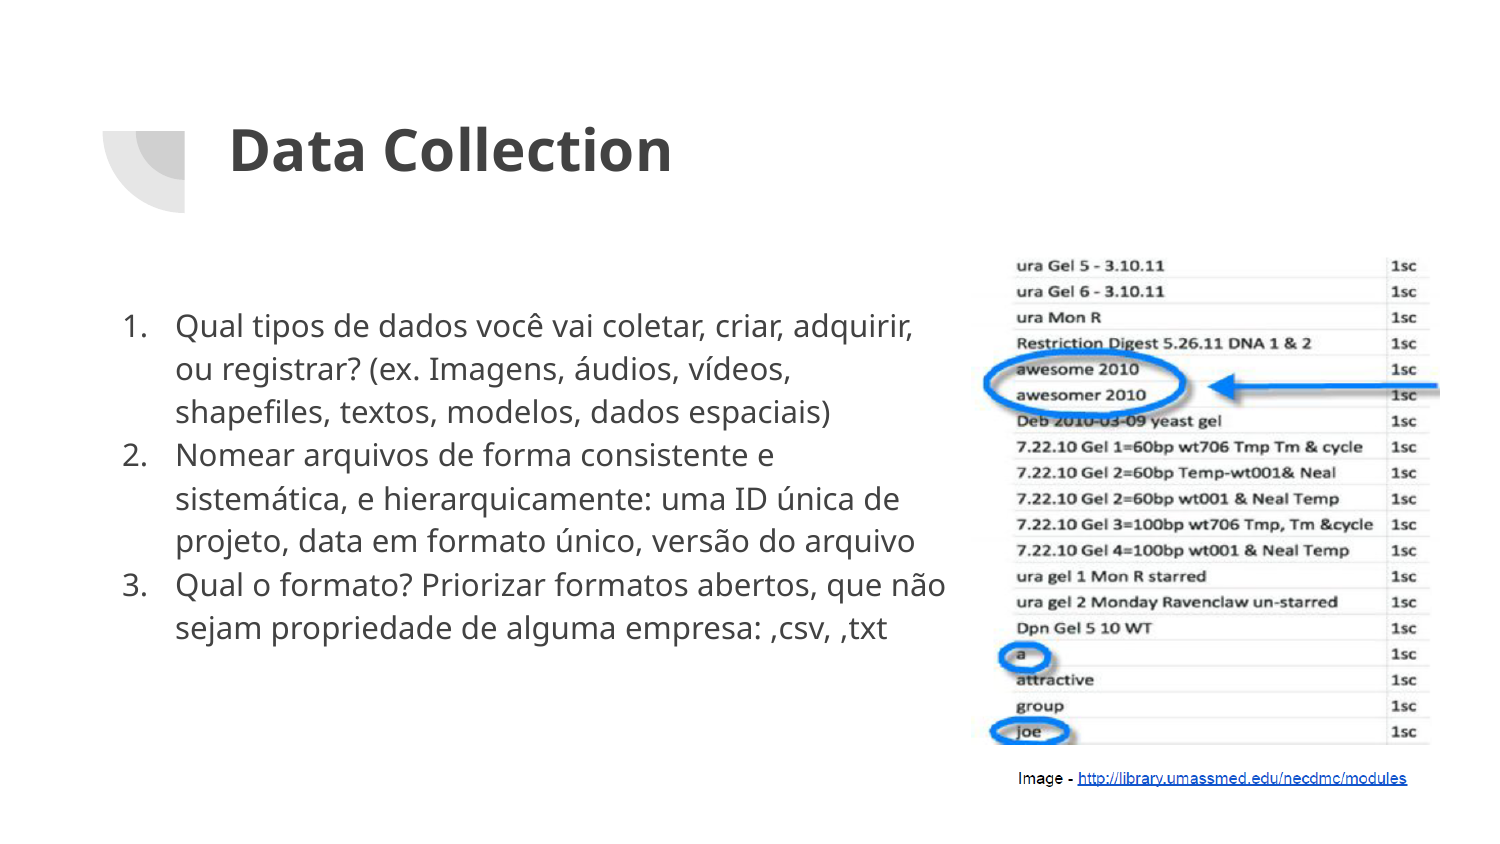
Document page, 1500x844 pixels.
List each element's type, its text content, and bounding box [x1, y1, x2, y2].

title Data Collection [213, 98, 1368, 263]
picture [970, 244, 1440, 794]
list Qual tipos de dados você vai coletar, criar, adquirir, ou registrar? (ex. Imagens, áudios, vídeos, shapefiles, textos, modelos, dados espaciais) Nomear arquivos de forma consistente e sistemática, e hierarquicamente: uma ID única de projeto, data em formato único, versão do arquivo Qual o formato? Priorizar formatos abertos, que não sejam propriedade de alguma empresa: ,csv, ,txt [85, 285, 965, 744]
